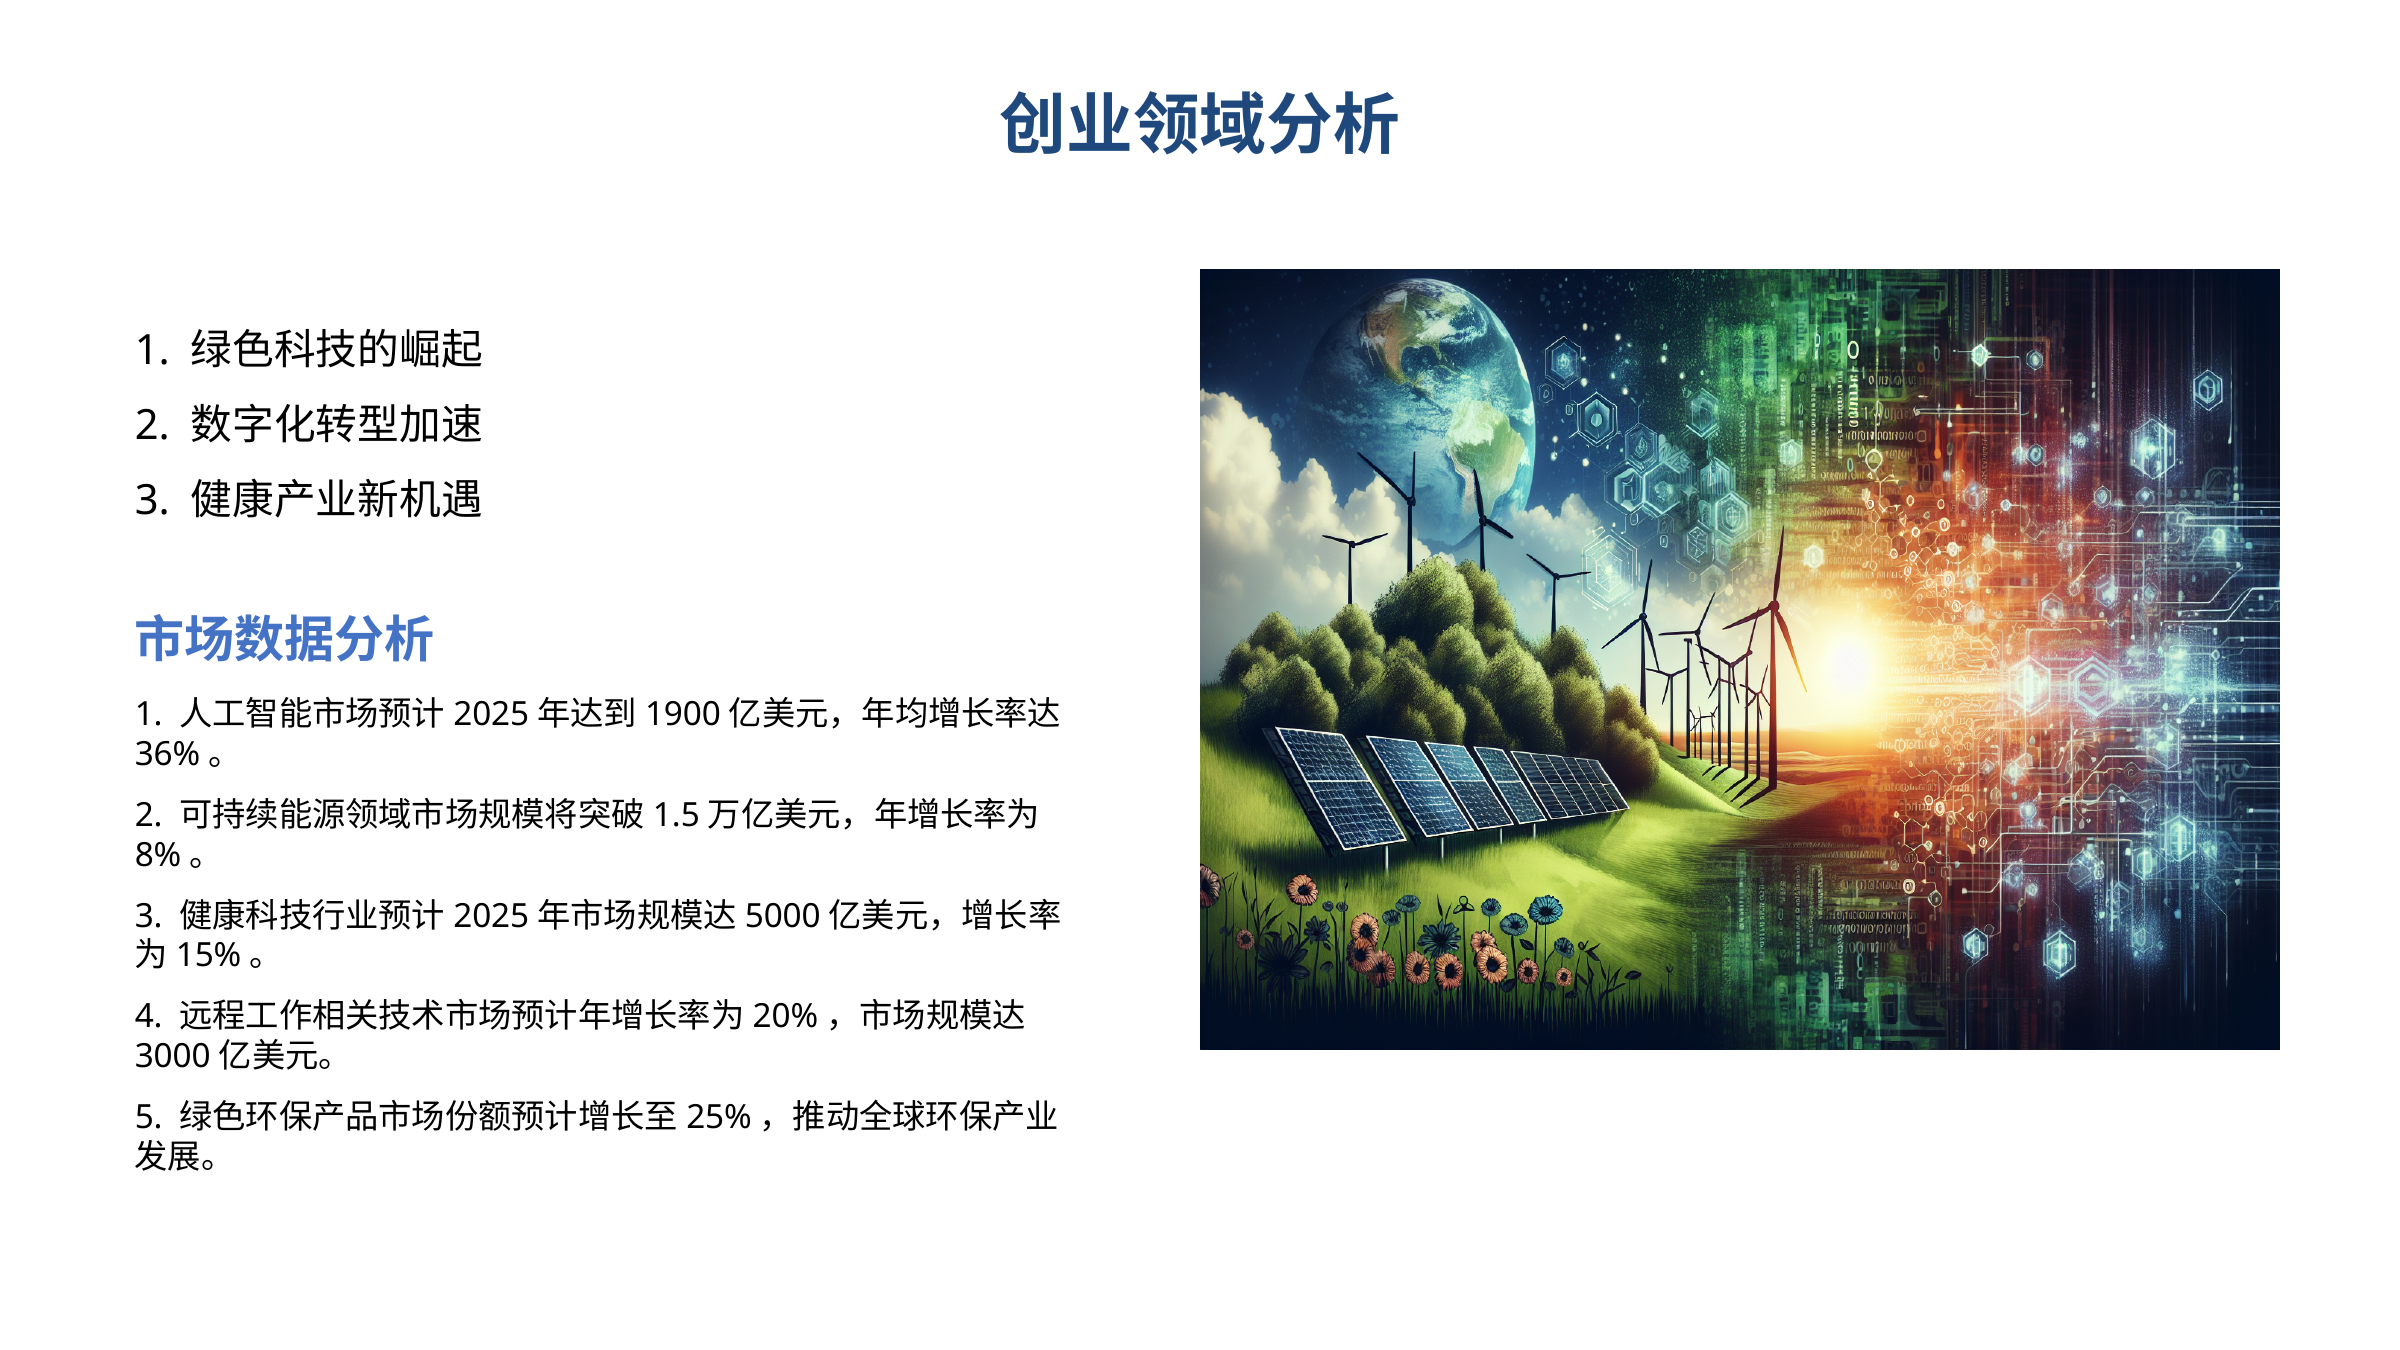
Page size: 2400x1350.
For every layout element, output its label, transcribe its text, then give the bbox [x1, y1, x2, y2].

text_box 1. 绿色科技的崛起 2. 数字化转型加速 3. 健康产业新机遇 市场数据分析 1. 人工智能市场预计2025年达到1900亿美元，年均增长率达36%。 2. 可持续能源领域市场规模将突破1.5万亿美元，年增长率为8%。 3. 健康科技行业预计2025年市场规模达5000亿美元，增长率为15%。 4. 远程工作相关技术市场预计年增长率为20%，市场规模达3000亿美元。 5. 绿色环保产品市场份额预计增长至25%，推动全球环保产业发展。 [119, 270, 1095, 1183]
text_box 创业领域分析 [984, 74, 1416, 170]
picture [1199, 269, 2281, 1051]
